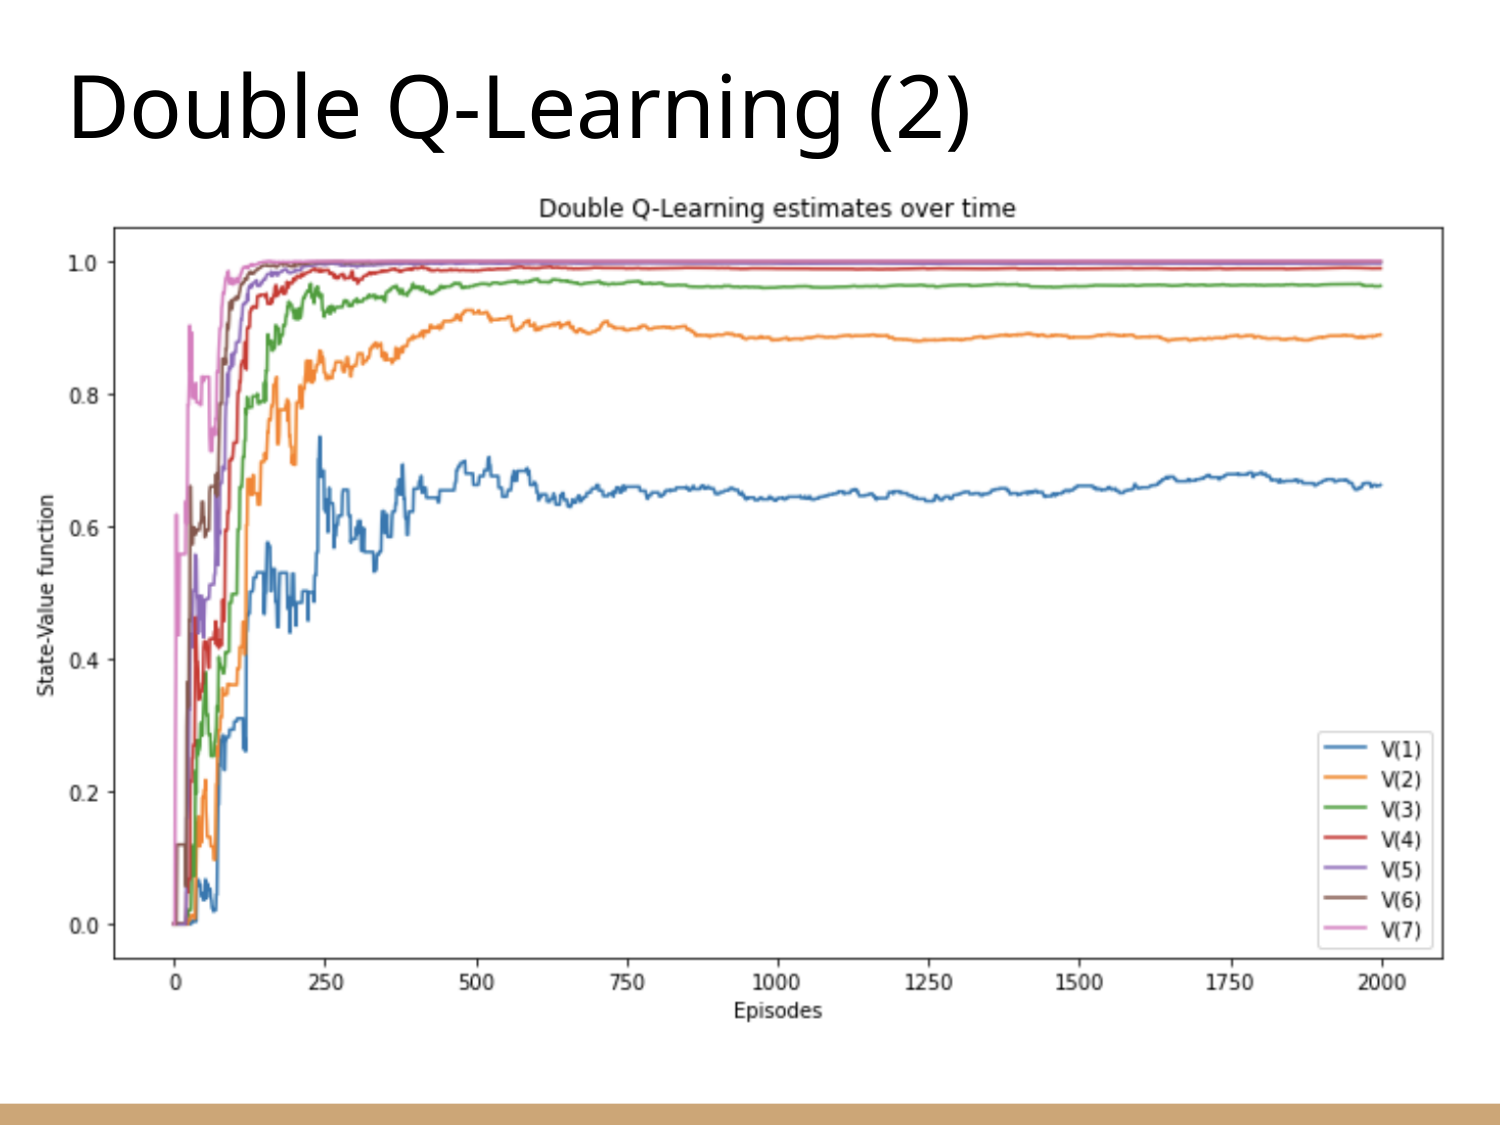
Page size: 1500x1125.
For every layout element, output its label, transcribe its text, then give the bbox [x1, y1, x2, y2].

title Double Q-Learning (2) [51, 69, 1449, 172]
picture [22, 190, 1465, 1032]
